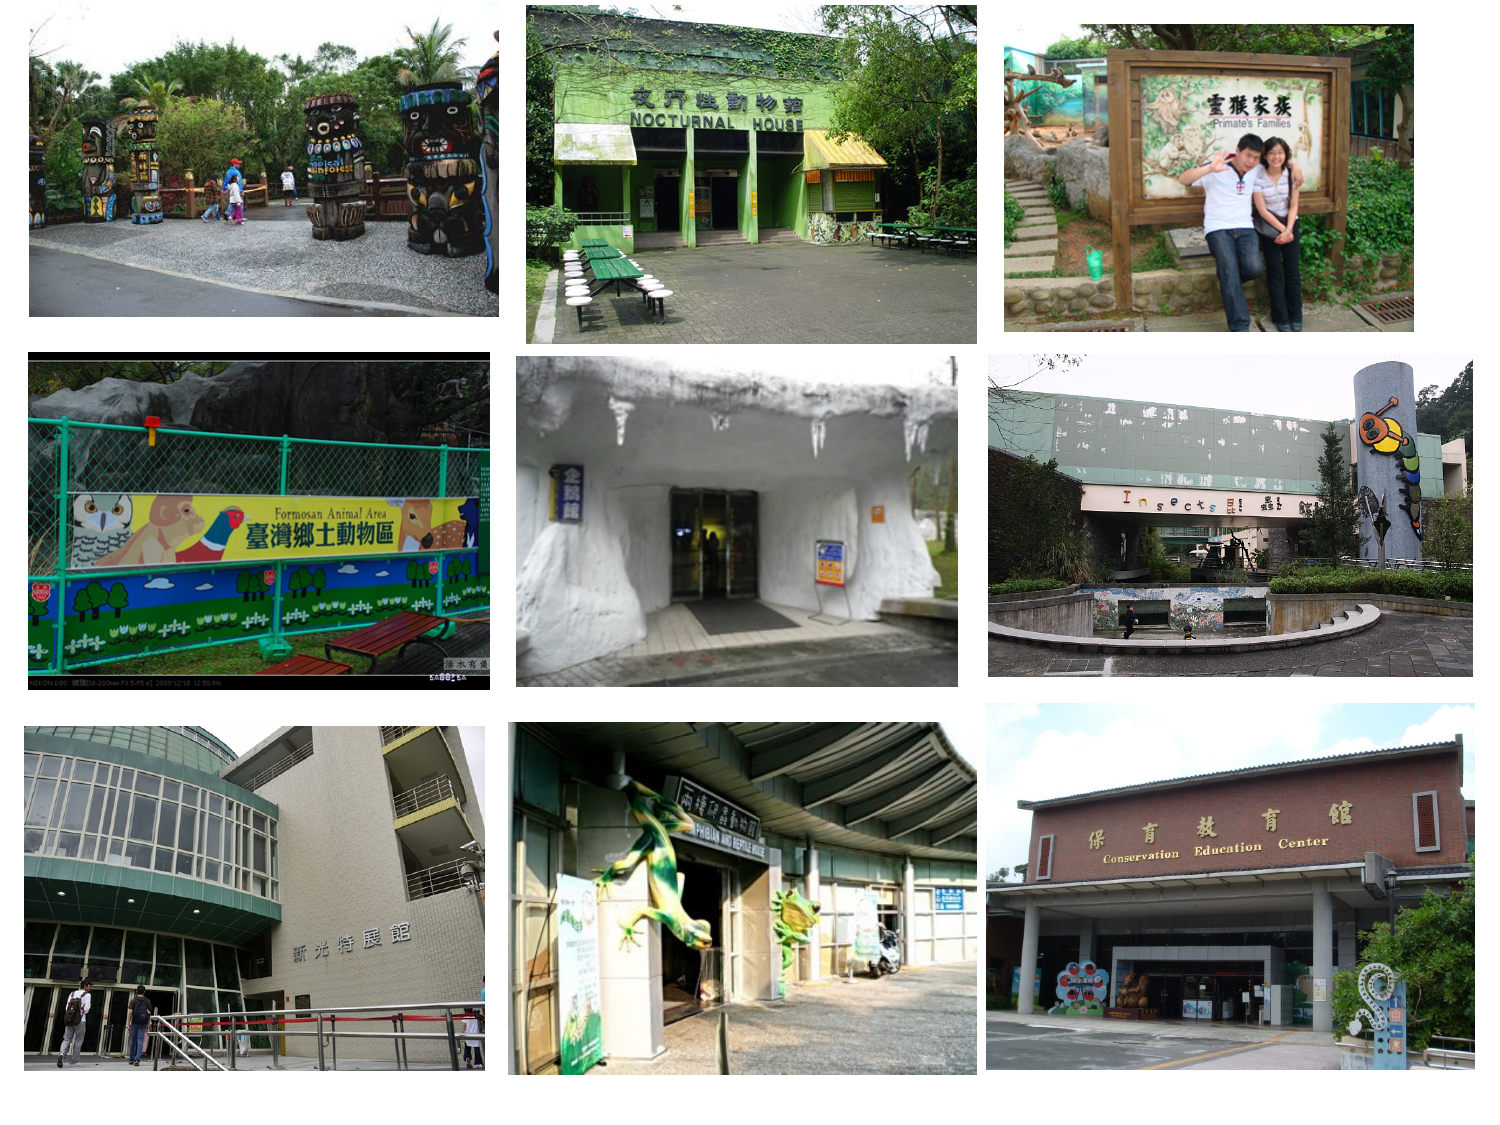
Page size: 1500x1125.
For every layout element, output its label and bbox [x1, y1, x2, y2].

picture [988, 354, 1473, 677]
picture [526, 5, 977, 344]
picture [986, 703, 1475, 1070]
picture [1004, 24, 1414, 332]
picture [29, 2, 499, 317]
picture [28, 352, 490, 691]
picture [516, 356, 958, 687]
picture [24, 726, 485, 1071]
picture [508, 722, 977, 1075]
